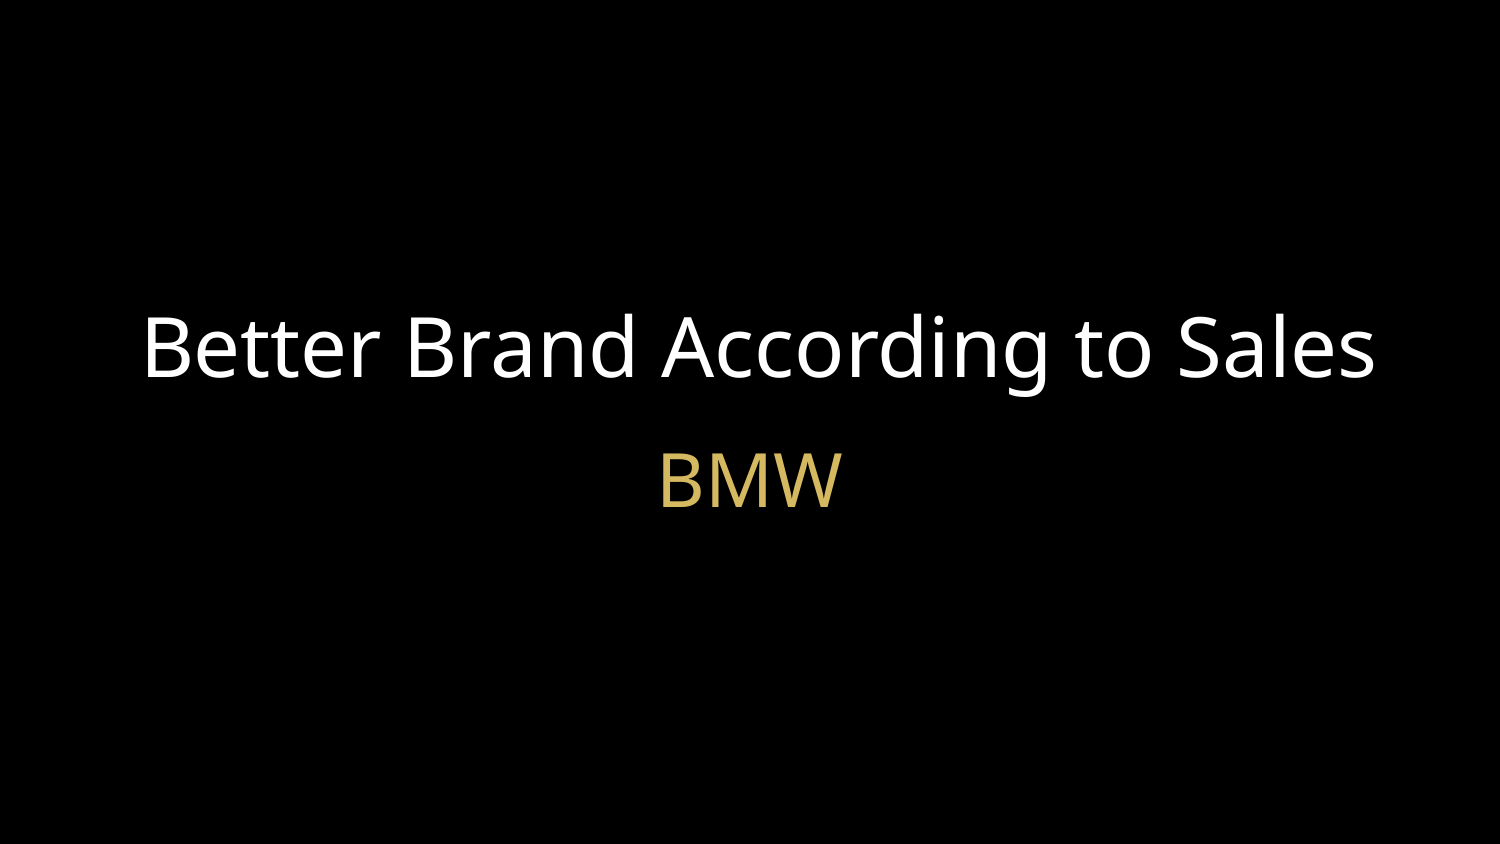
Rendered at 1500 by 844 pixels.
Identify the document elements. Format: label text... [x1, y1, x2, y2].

title BMW [623, 422, 877, 547]
title Better Brand According to Sales [48, 265, 1471, 422]
